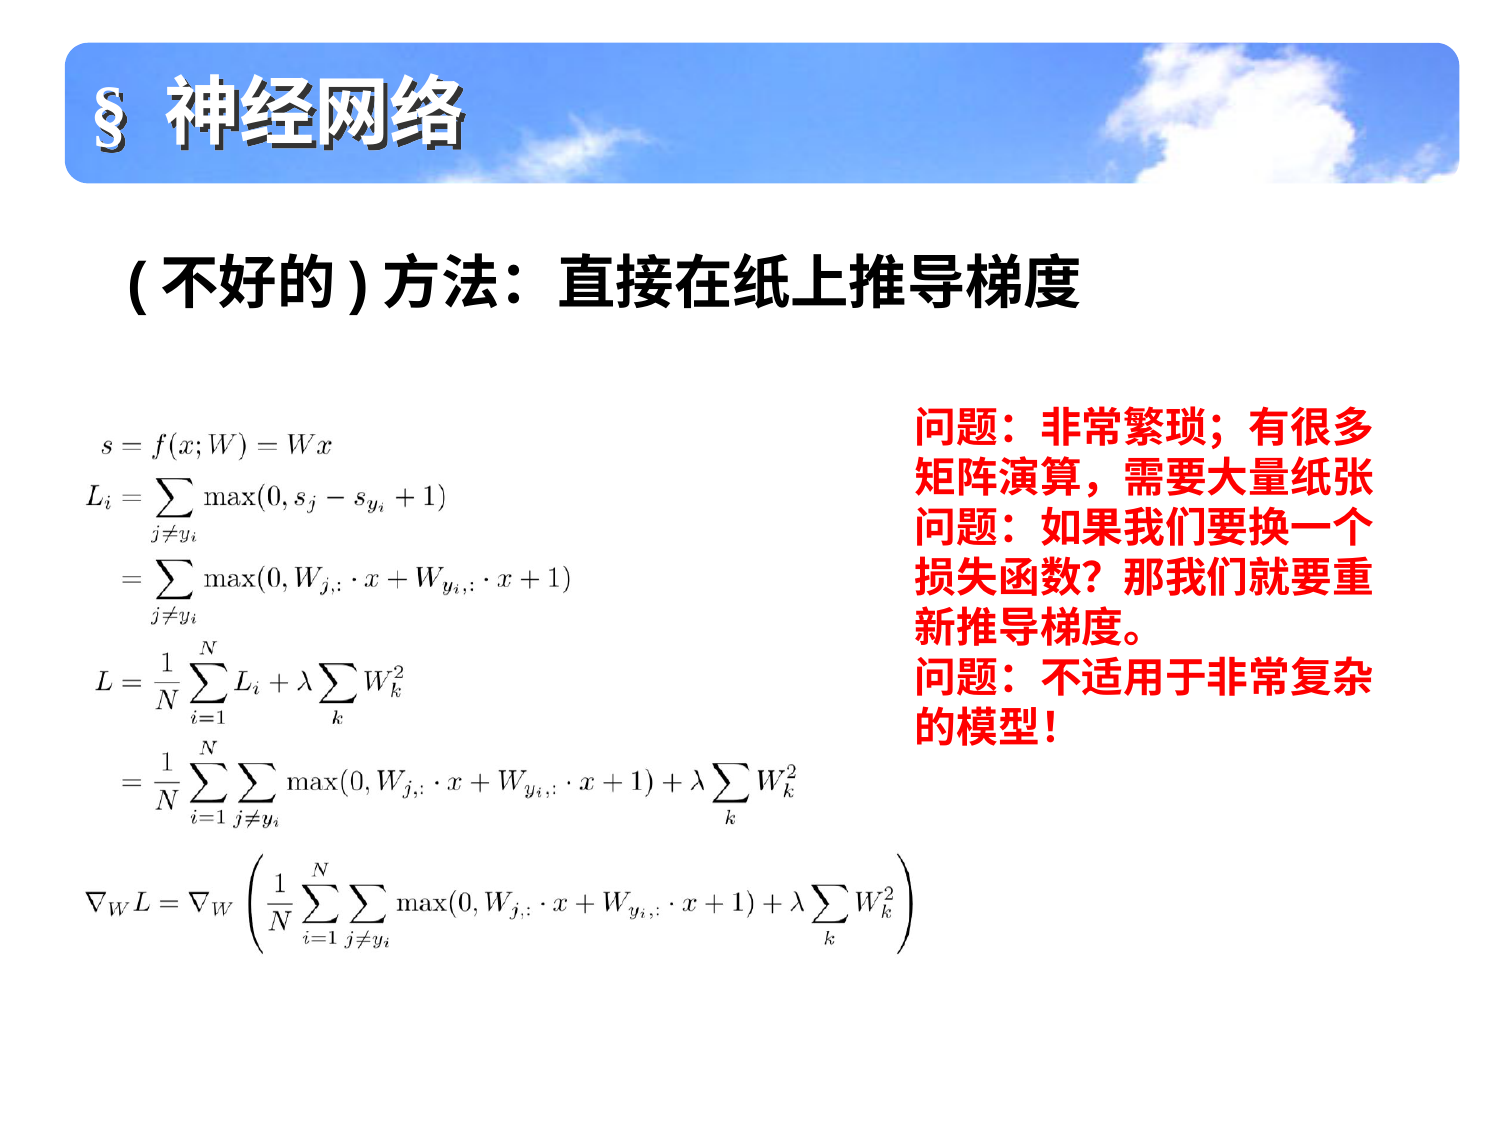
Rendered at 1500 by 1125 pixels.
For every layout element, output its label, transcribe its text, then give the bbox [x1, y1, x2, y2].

picture [79, 849, 919, 965]
text_box (不好的)方法：直接在纸上推导梯度 [112, 237, 1150, 323]
text_box 问题：非常繁琐；有很多矩阵演算，需要大量纸张 问题：如果我们要换一个损失函数？那我们就要重新推导梯度。 问题：不适用于非常复杂的模型！ [900, 393, 1400, 759]
picture [64, 42, 1460, 184]
picture [62, 424, 804, 835]
text_box § 神经网络 [74, 49, 1288, 168]
